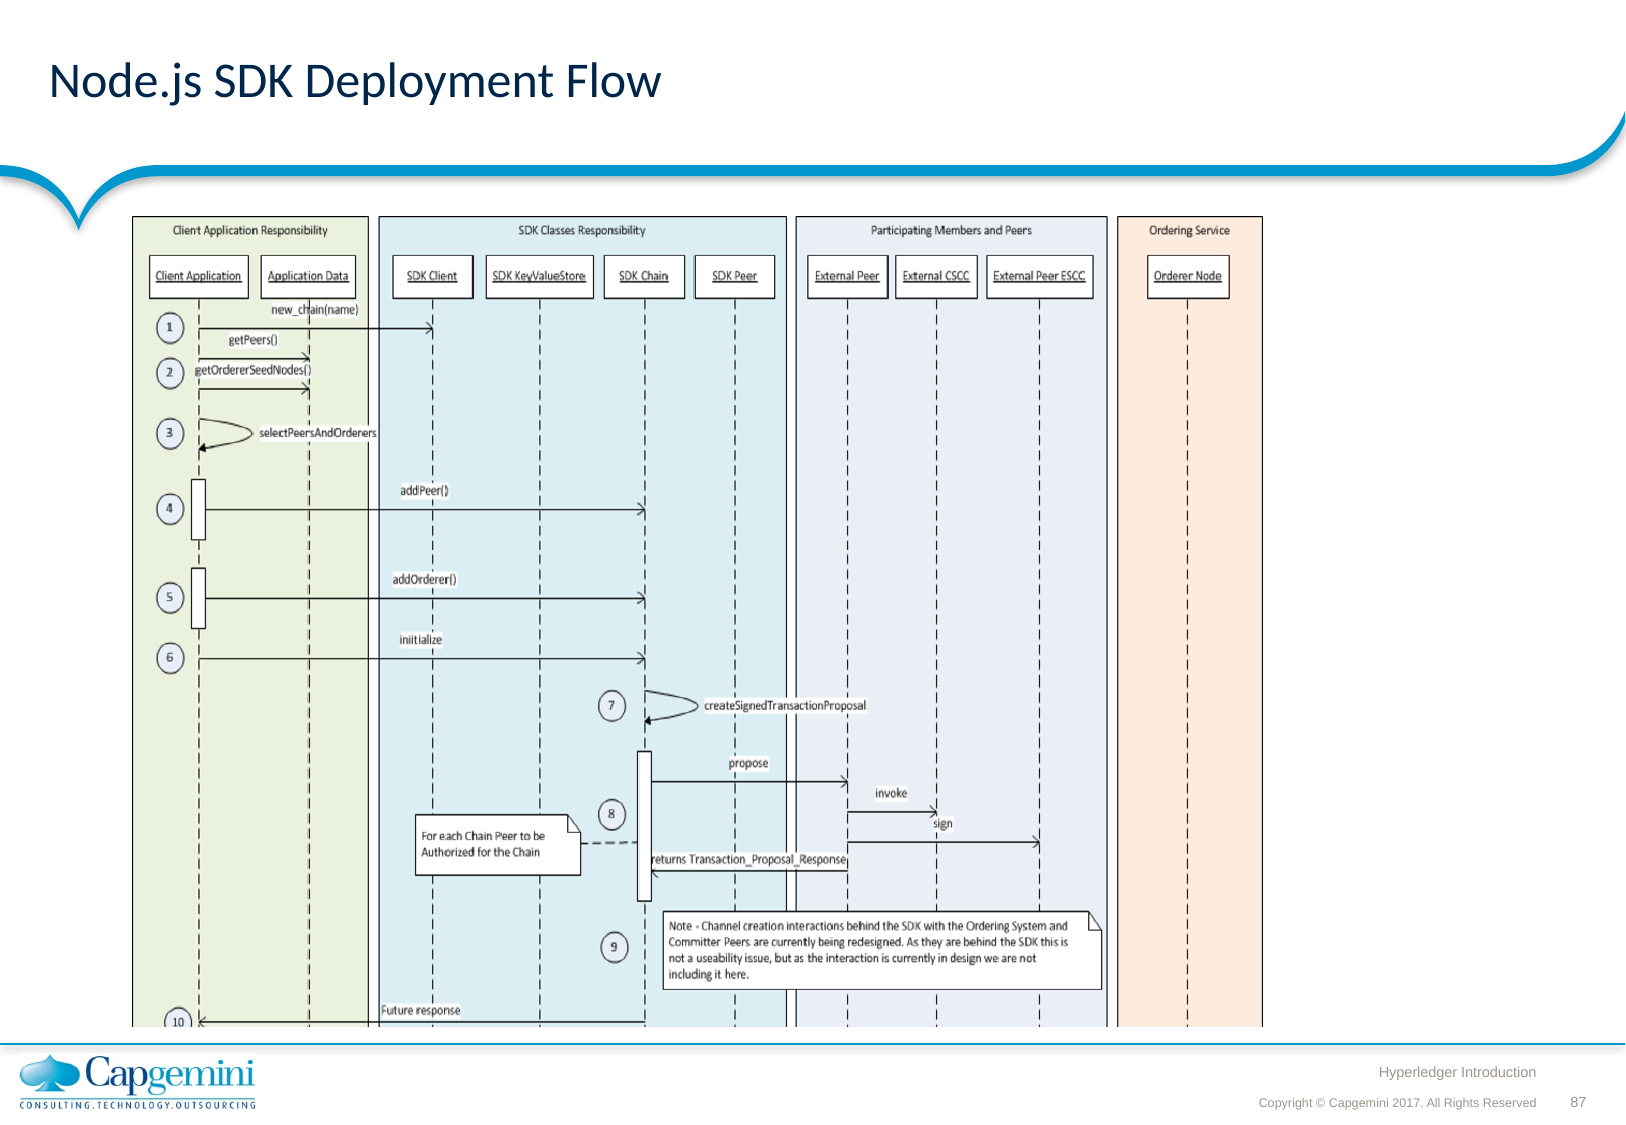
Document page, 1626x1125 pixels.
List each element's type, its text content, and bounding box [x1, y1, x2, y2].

picture [19, 1053, 256, 1110]
picture [115, 202, 1330, 1028]
title Node.js SDK Deployment Flow [0, 0, 1625, 165]
